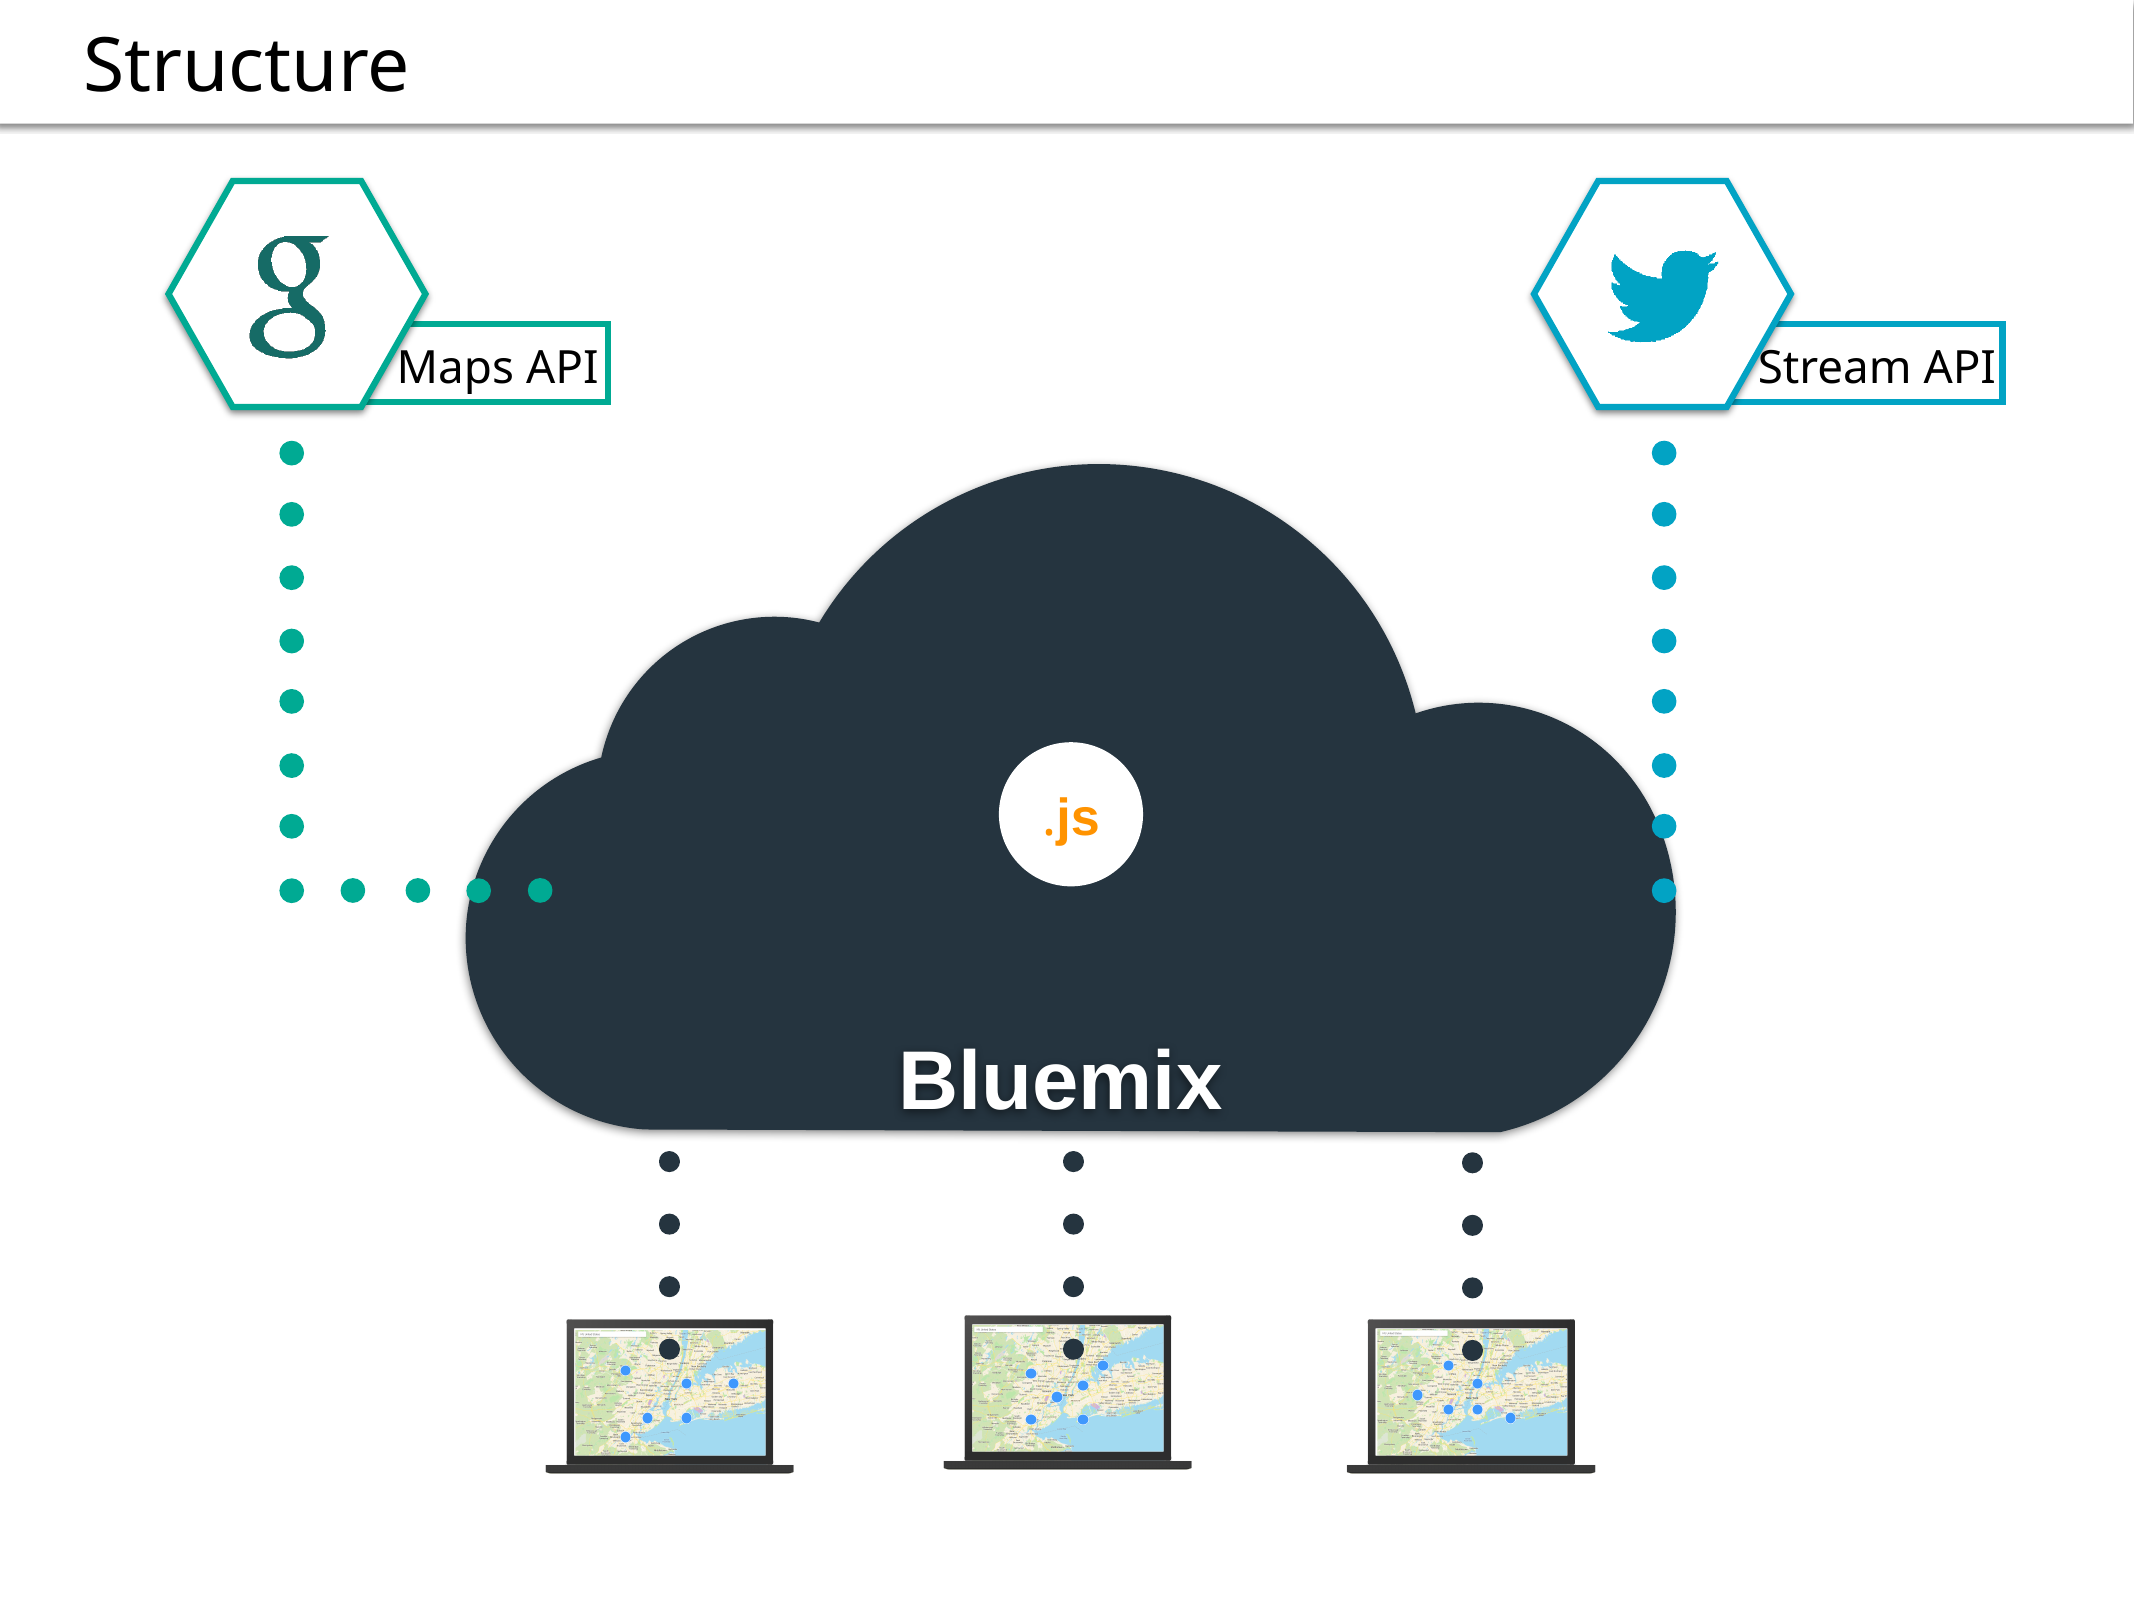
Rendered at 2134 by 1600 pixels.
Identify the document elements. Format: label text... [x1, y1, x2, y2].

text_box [168, 180, 2003, 1531]
text_box Structure [83, 16, 410, 107]
text_box [0, 0, 2134, 124]
